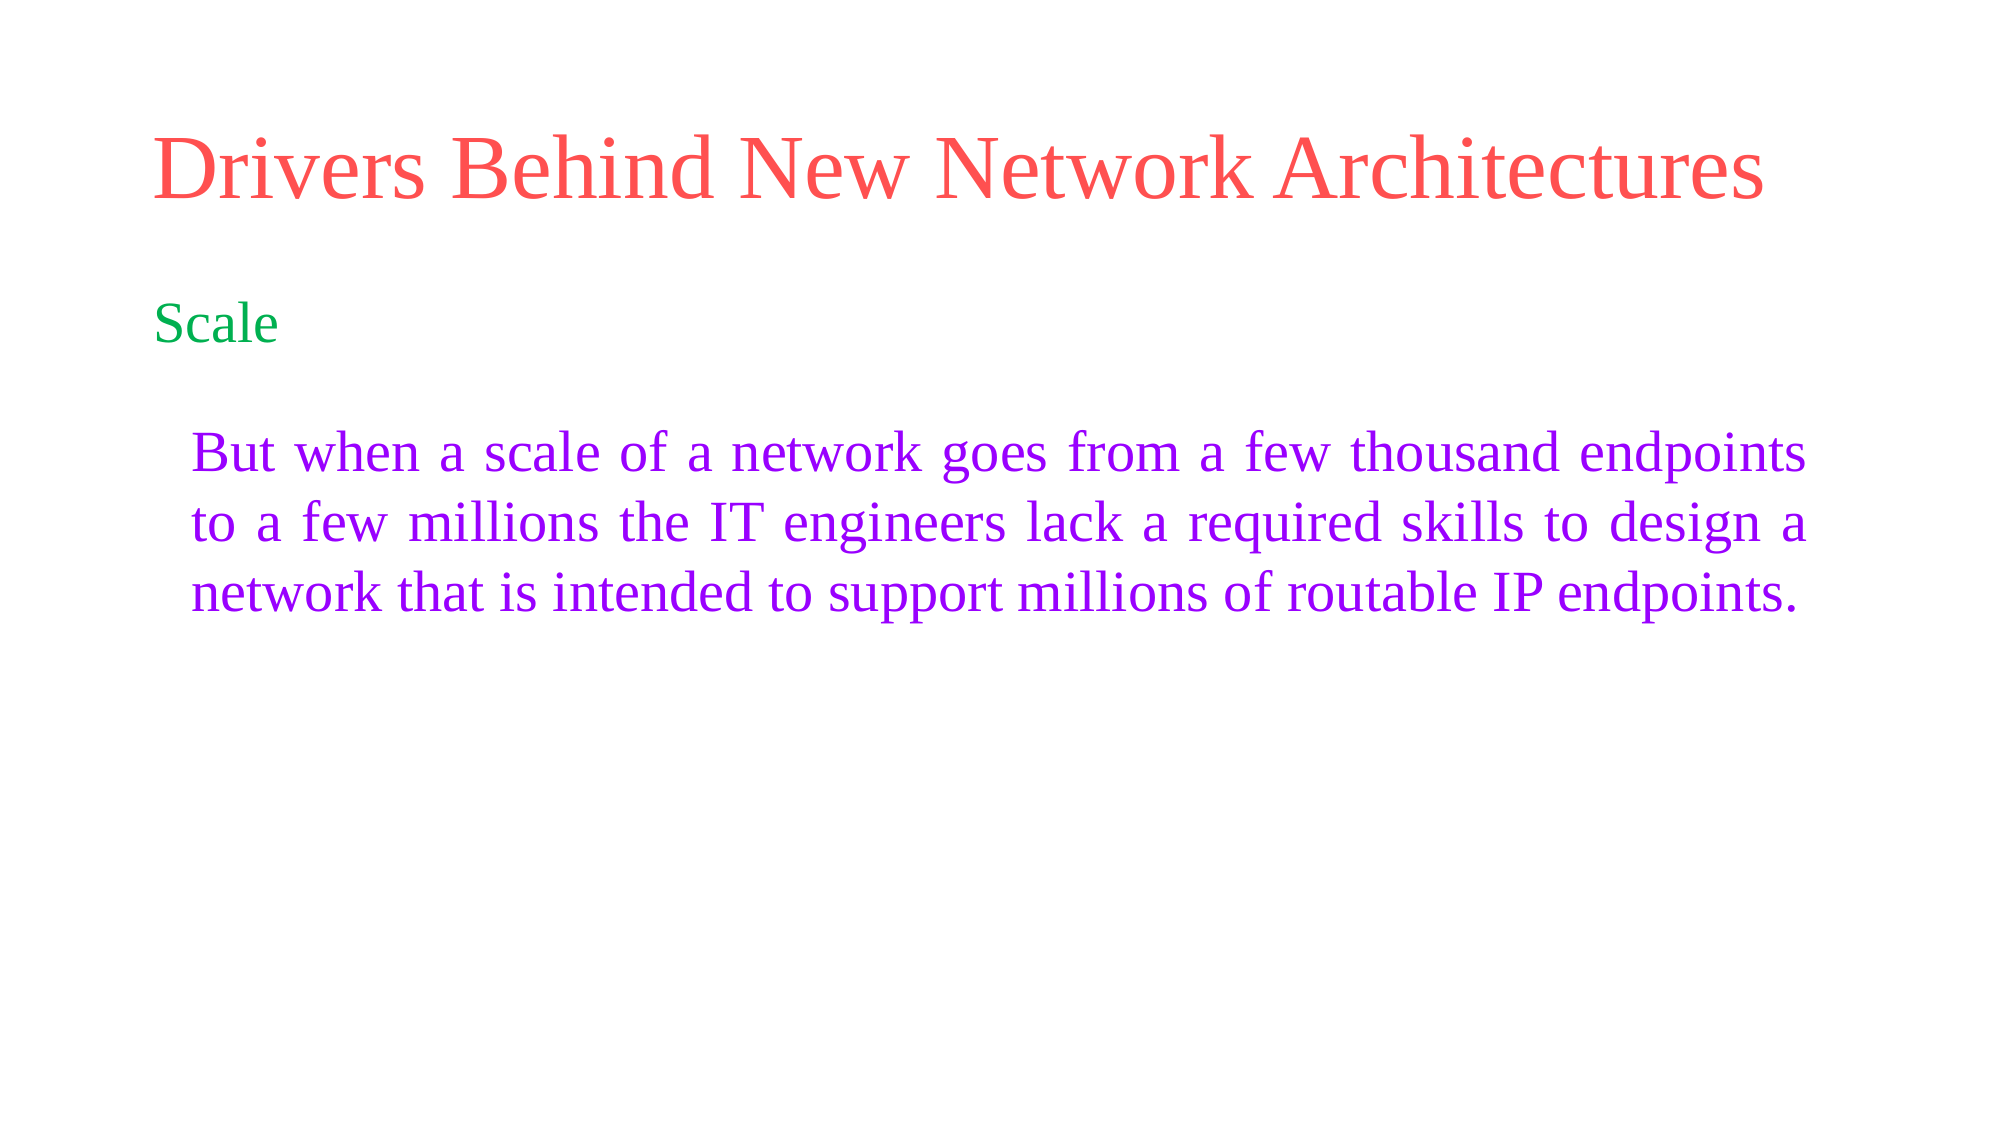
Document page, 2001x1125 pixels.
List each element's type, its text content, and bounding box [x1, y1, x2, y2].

text_box Scale [138, 276, 295, 362]
text_box But when a scale of a network goes from a few thousand endpoints to a few millions the IT engineers lack a required skills to design a network that is intended to support millions of routable IP endpoints. [176, 405, 1823, 631]
title Drivers Behind New Network Architectures [137, 59, 1863, 278]
